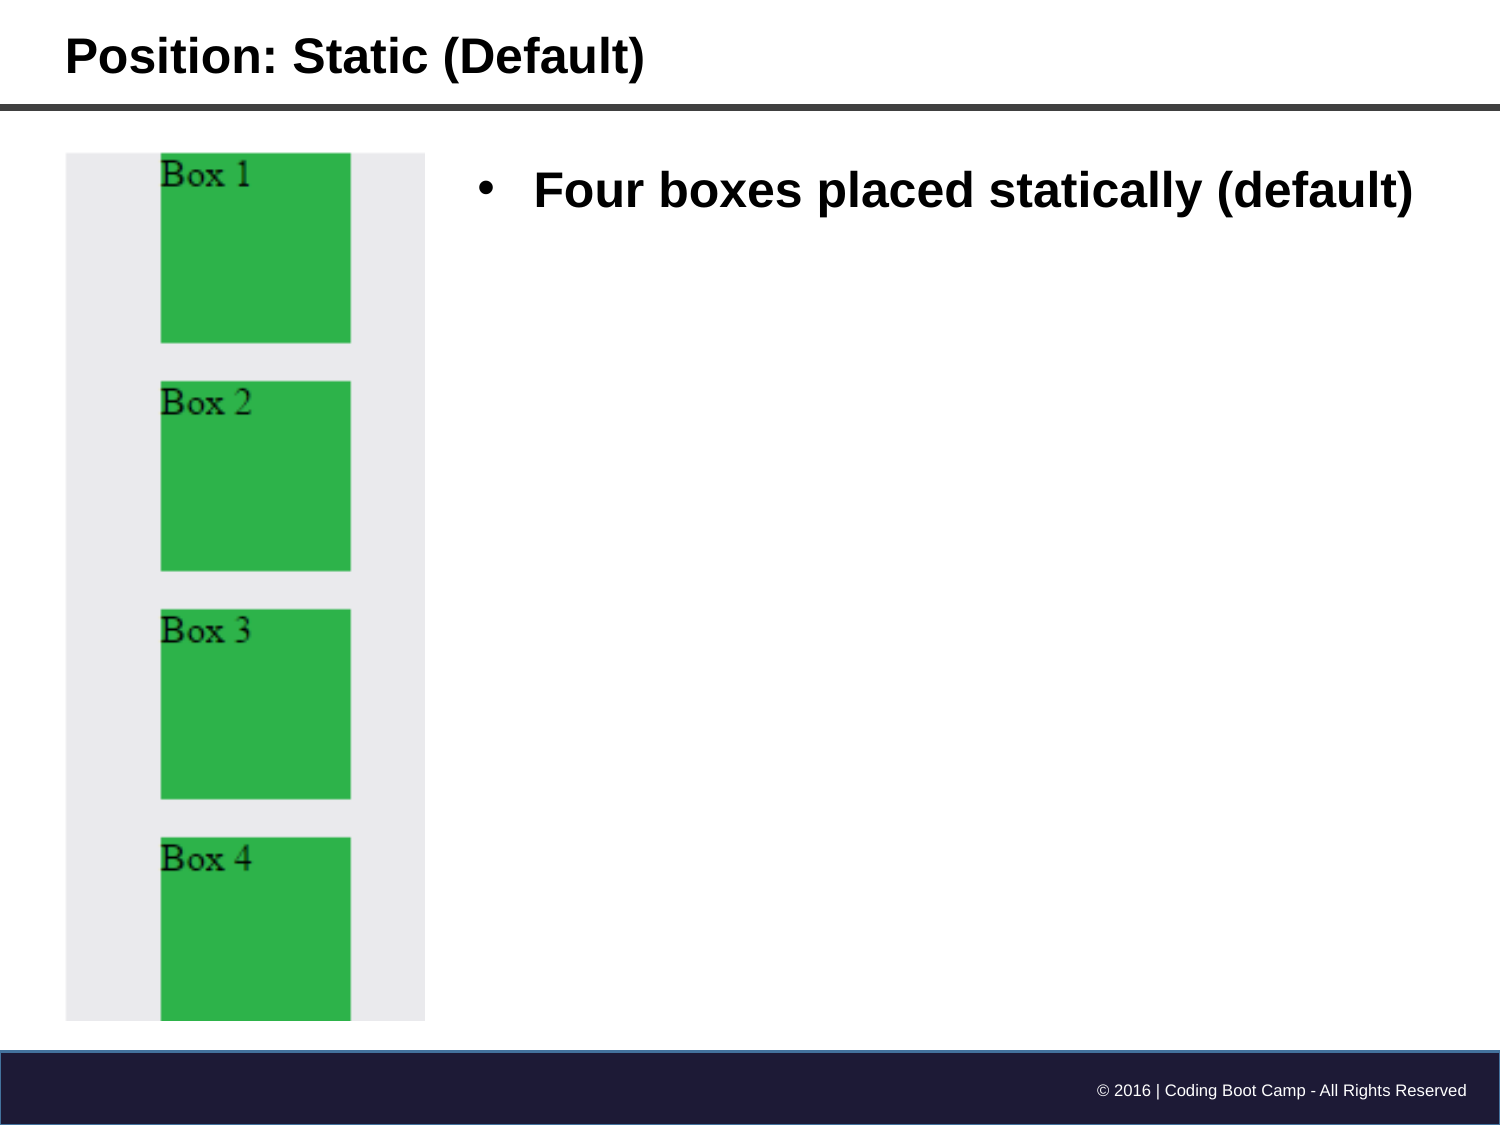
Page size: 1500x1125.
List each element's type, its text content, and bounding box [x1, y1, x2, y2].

picture [49, 149, 425, 1021]
text_box Four boxes placed statically (default) [462, 149, 1475, 225]
text_box Position: Static (Default) [50, 16, 913, 91]
